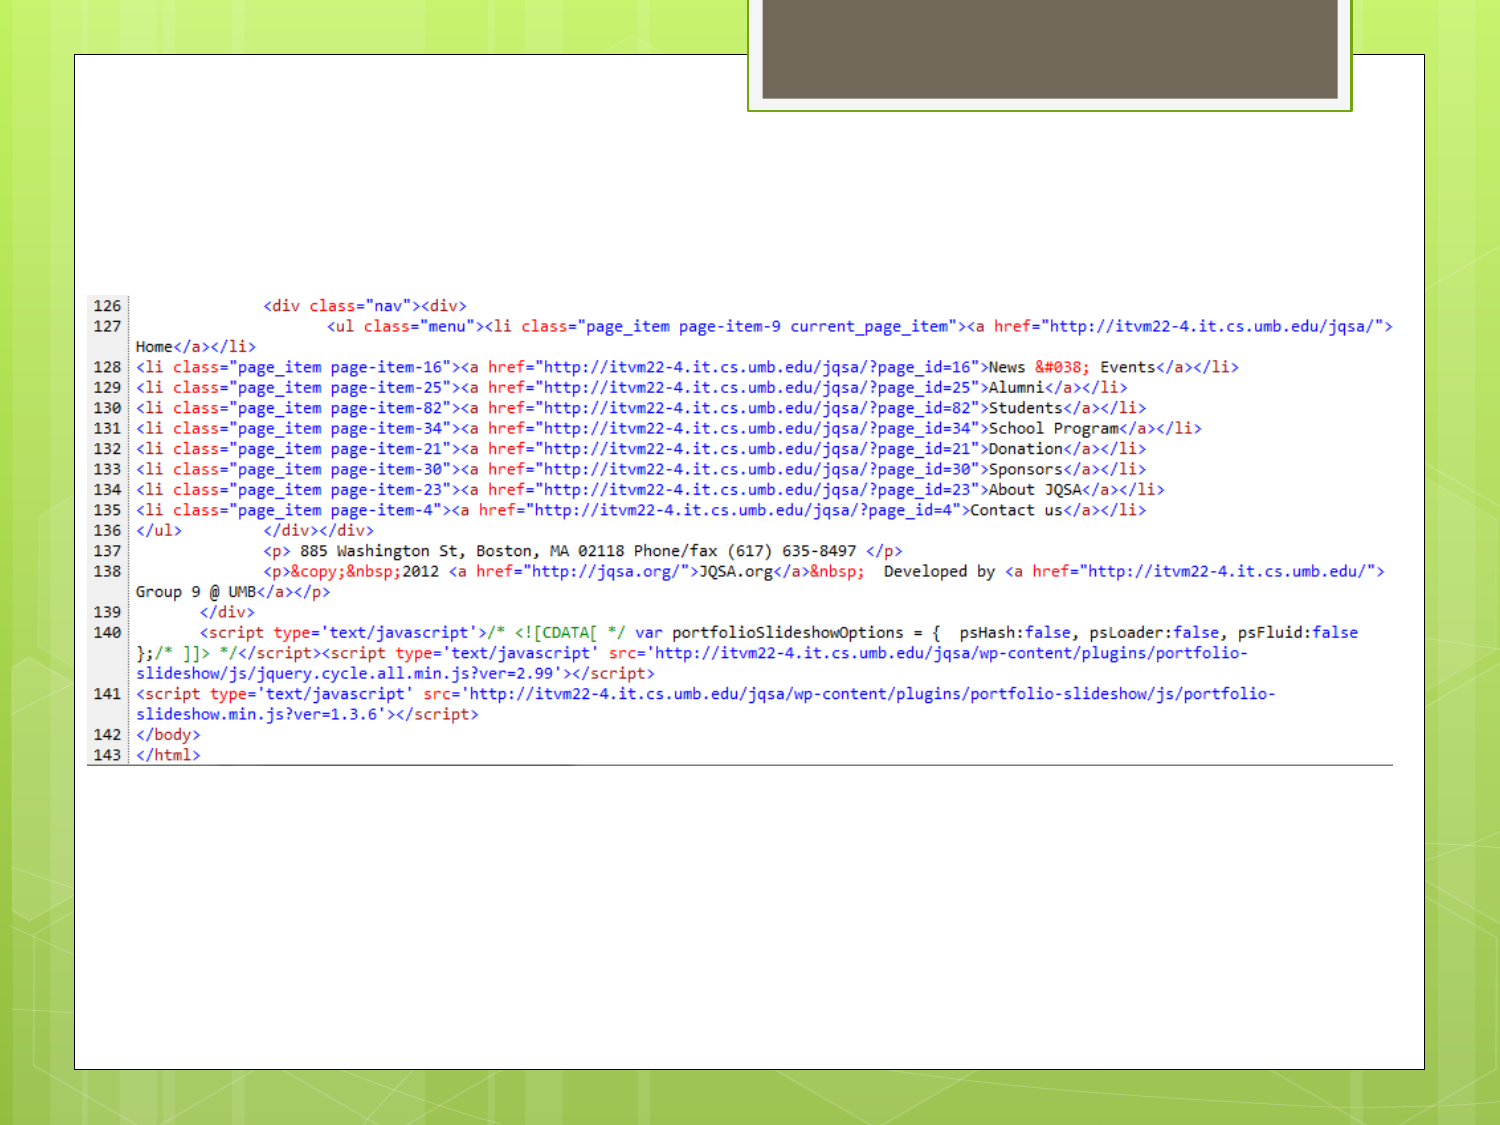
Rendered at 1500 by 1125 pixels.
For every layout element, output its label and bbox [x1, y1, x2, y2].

picture [87, 295, 1393, 767]
